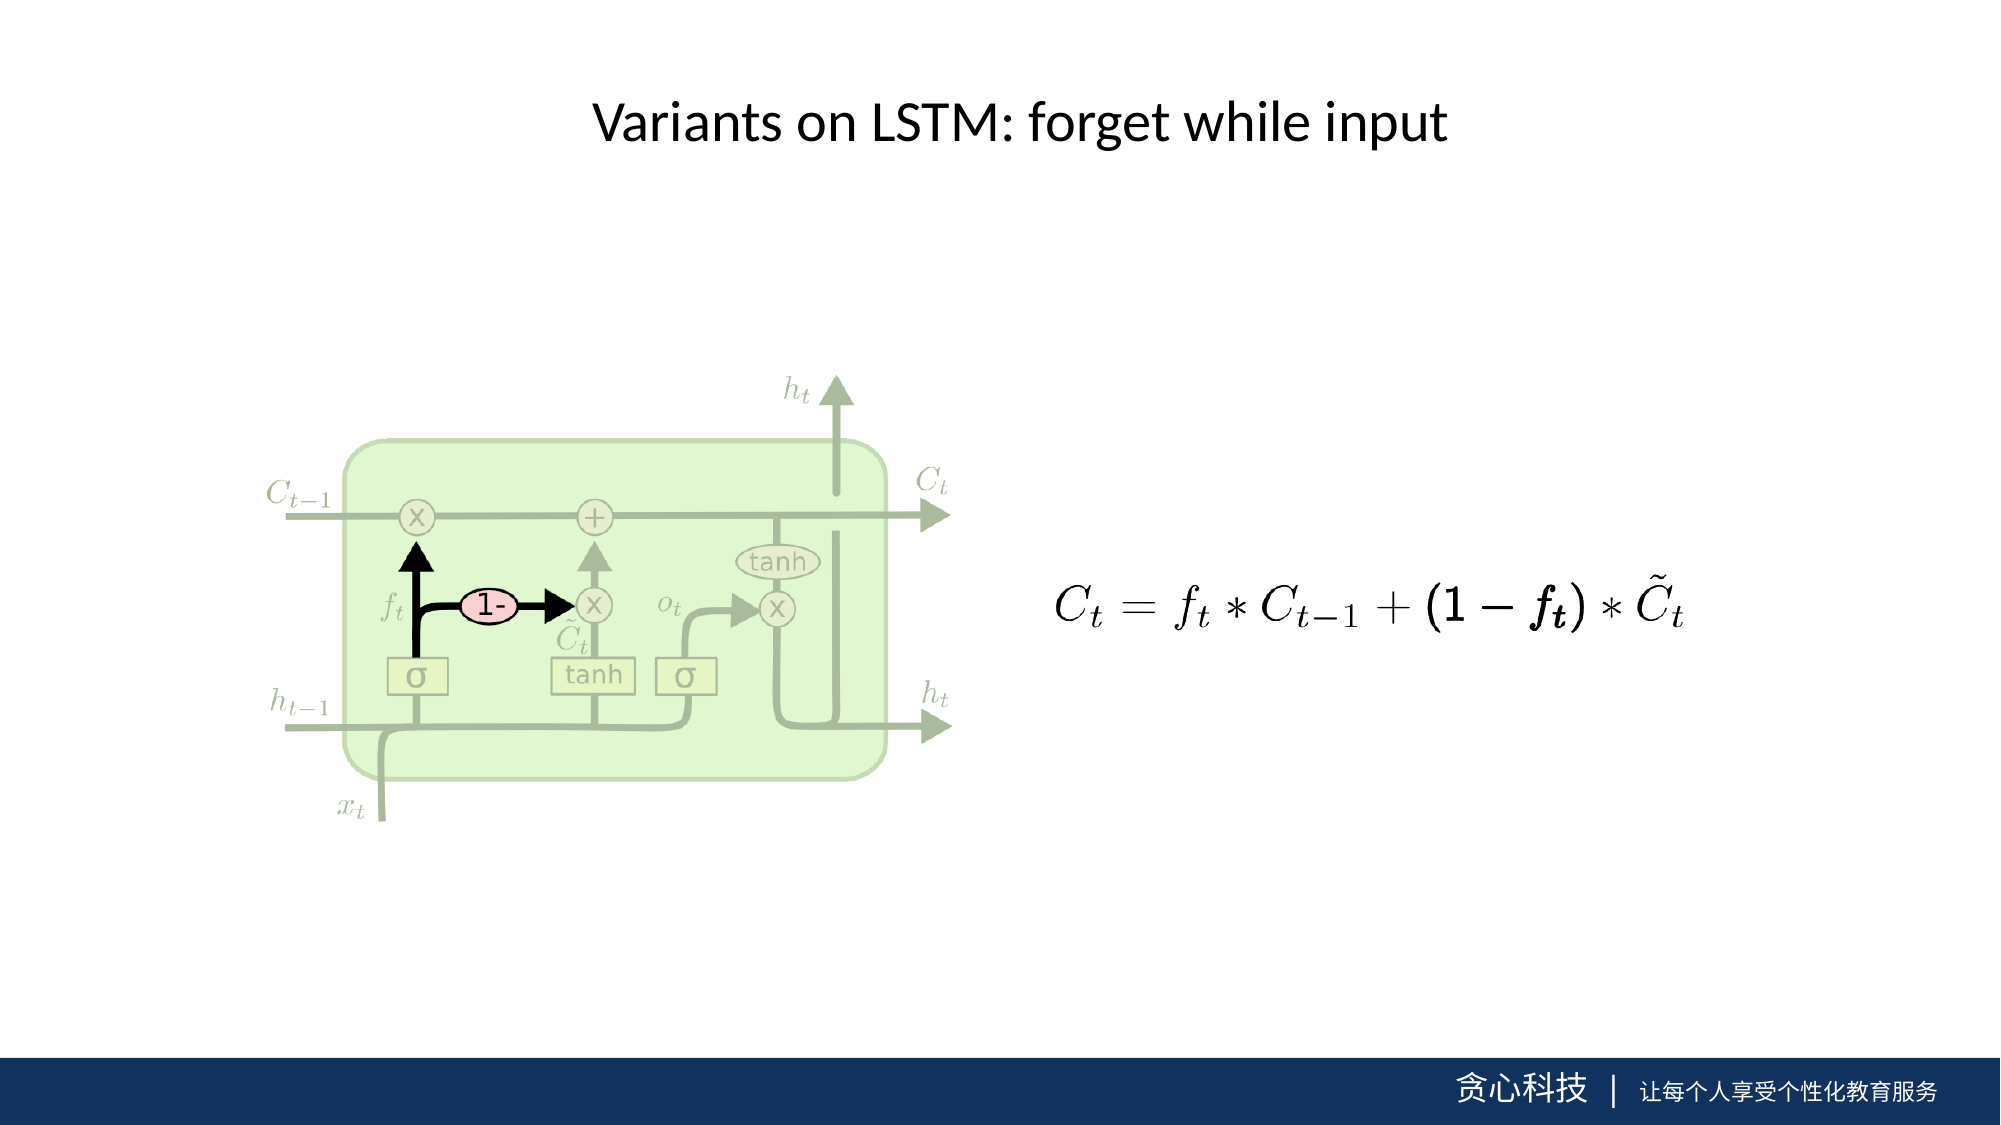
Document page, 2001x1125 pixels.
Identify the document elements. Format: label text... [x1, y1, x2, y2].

picture [248, 368, 1752, 833]
text_box Variants on LSTM: forget while input [451, 75, 1591, 161]
